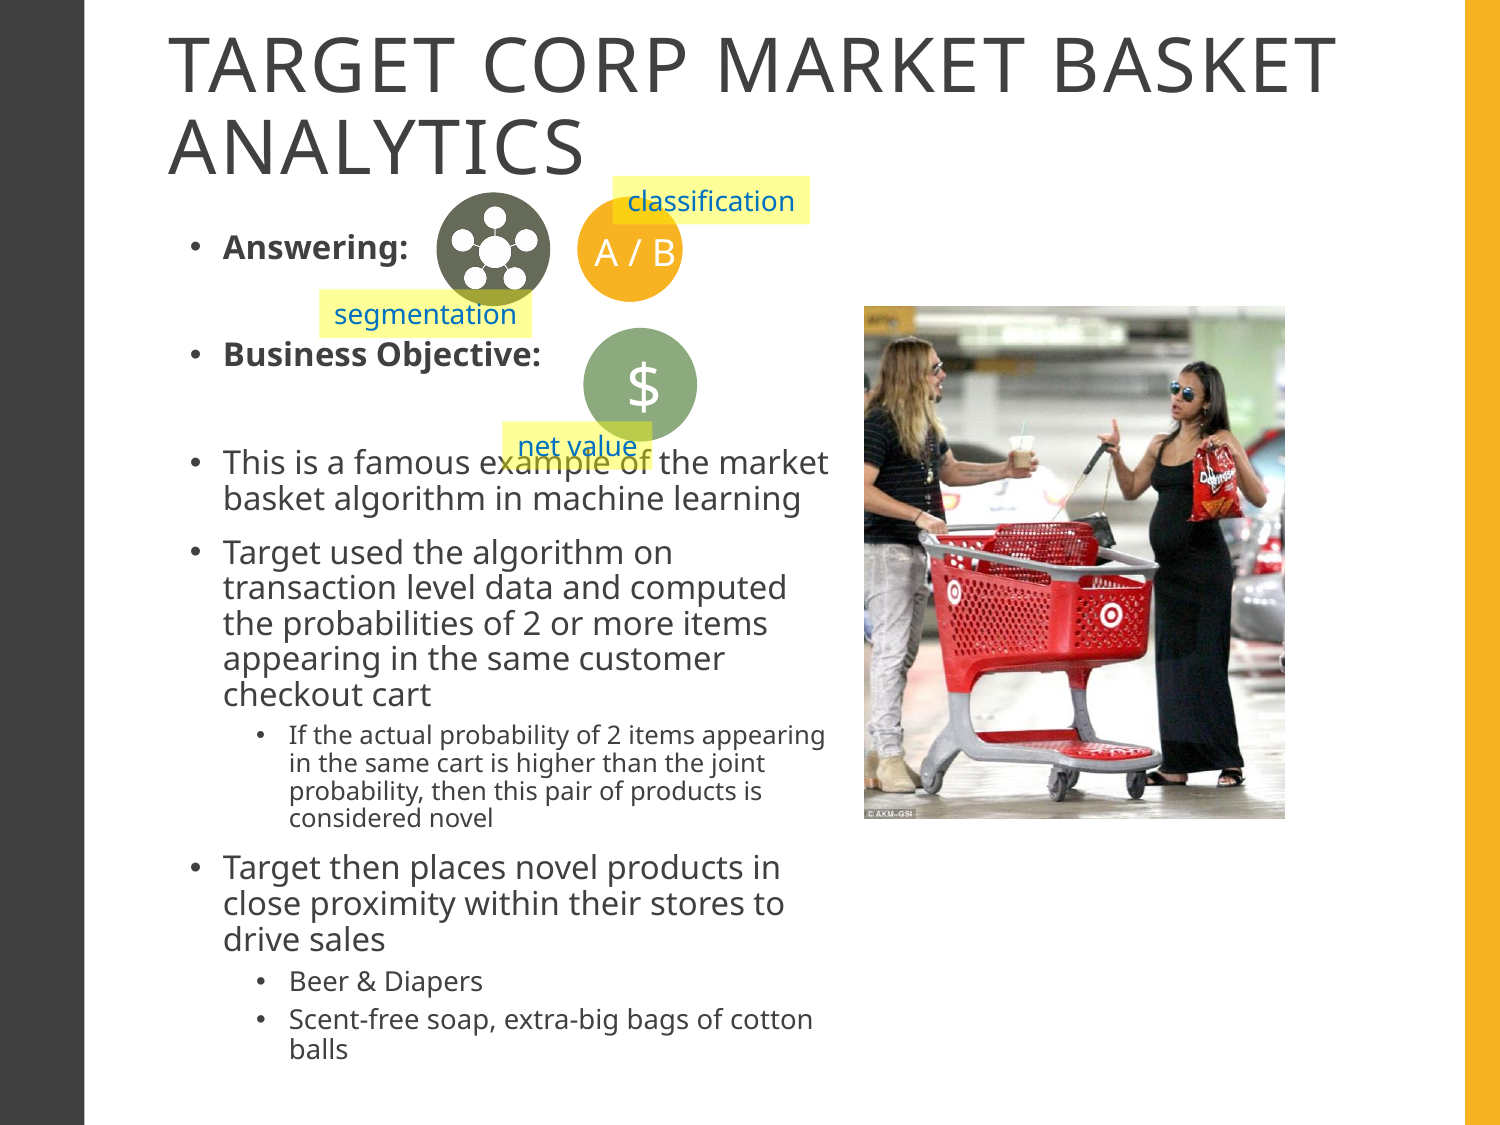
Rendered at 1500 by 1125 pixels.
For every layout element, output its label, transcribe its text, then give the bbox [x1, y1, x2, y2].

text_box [436, 192, 551, 307]
text_box Answering: Business Objective: This is a famous example of the market basket algorithm in machine learning Target used the algorithm on transaction level data and computed the probabilities of 2 or more items appearing in the same customer checkout cart If the actual probability of 2 items appearing in the same cart is higher than the joint probability, then this pair of products is considered novel Target then places novel products in close proximity within their stores to drive sales Beer & Diapers Scent-free soap, extra-big bags of cotton balls [178, 225, 845, 1106]
text_box segmentation [319, 289, 532, 338]
text_box classification [612, 175, 811, 225]
picture [864, 306, 1285, 819]
title Target Corp Market Basket Analytics [154, 19, 1407, 199]
text_box net value [502, 421, 653, 470]
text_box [573, 192, 693, 307]
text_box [583, 327, 698, 442]
